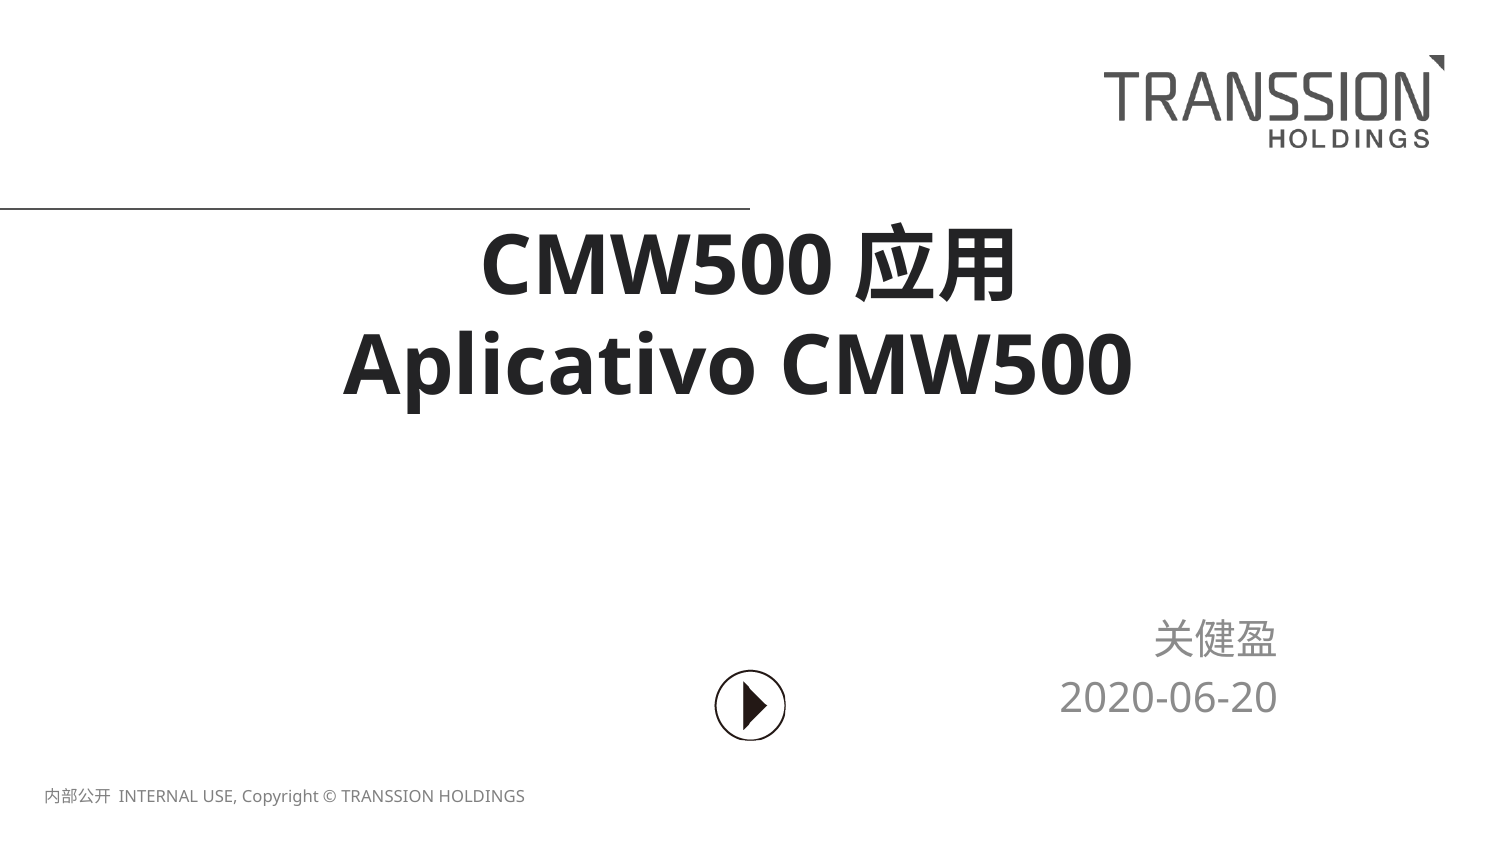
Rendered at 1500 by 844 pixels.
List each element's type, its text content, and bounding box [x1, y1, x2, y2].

title CMW500应用 Aplicativo CMW500 [112, 201, 1388, 419]
picture [1104, 55, 1445, 148]
picture [714, 729, 786, 741]
text_box 关健盈 2020-06-20 [578, 604, 1294, 729]
